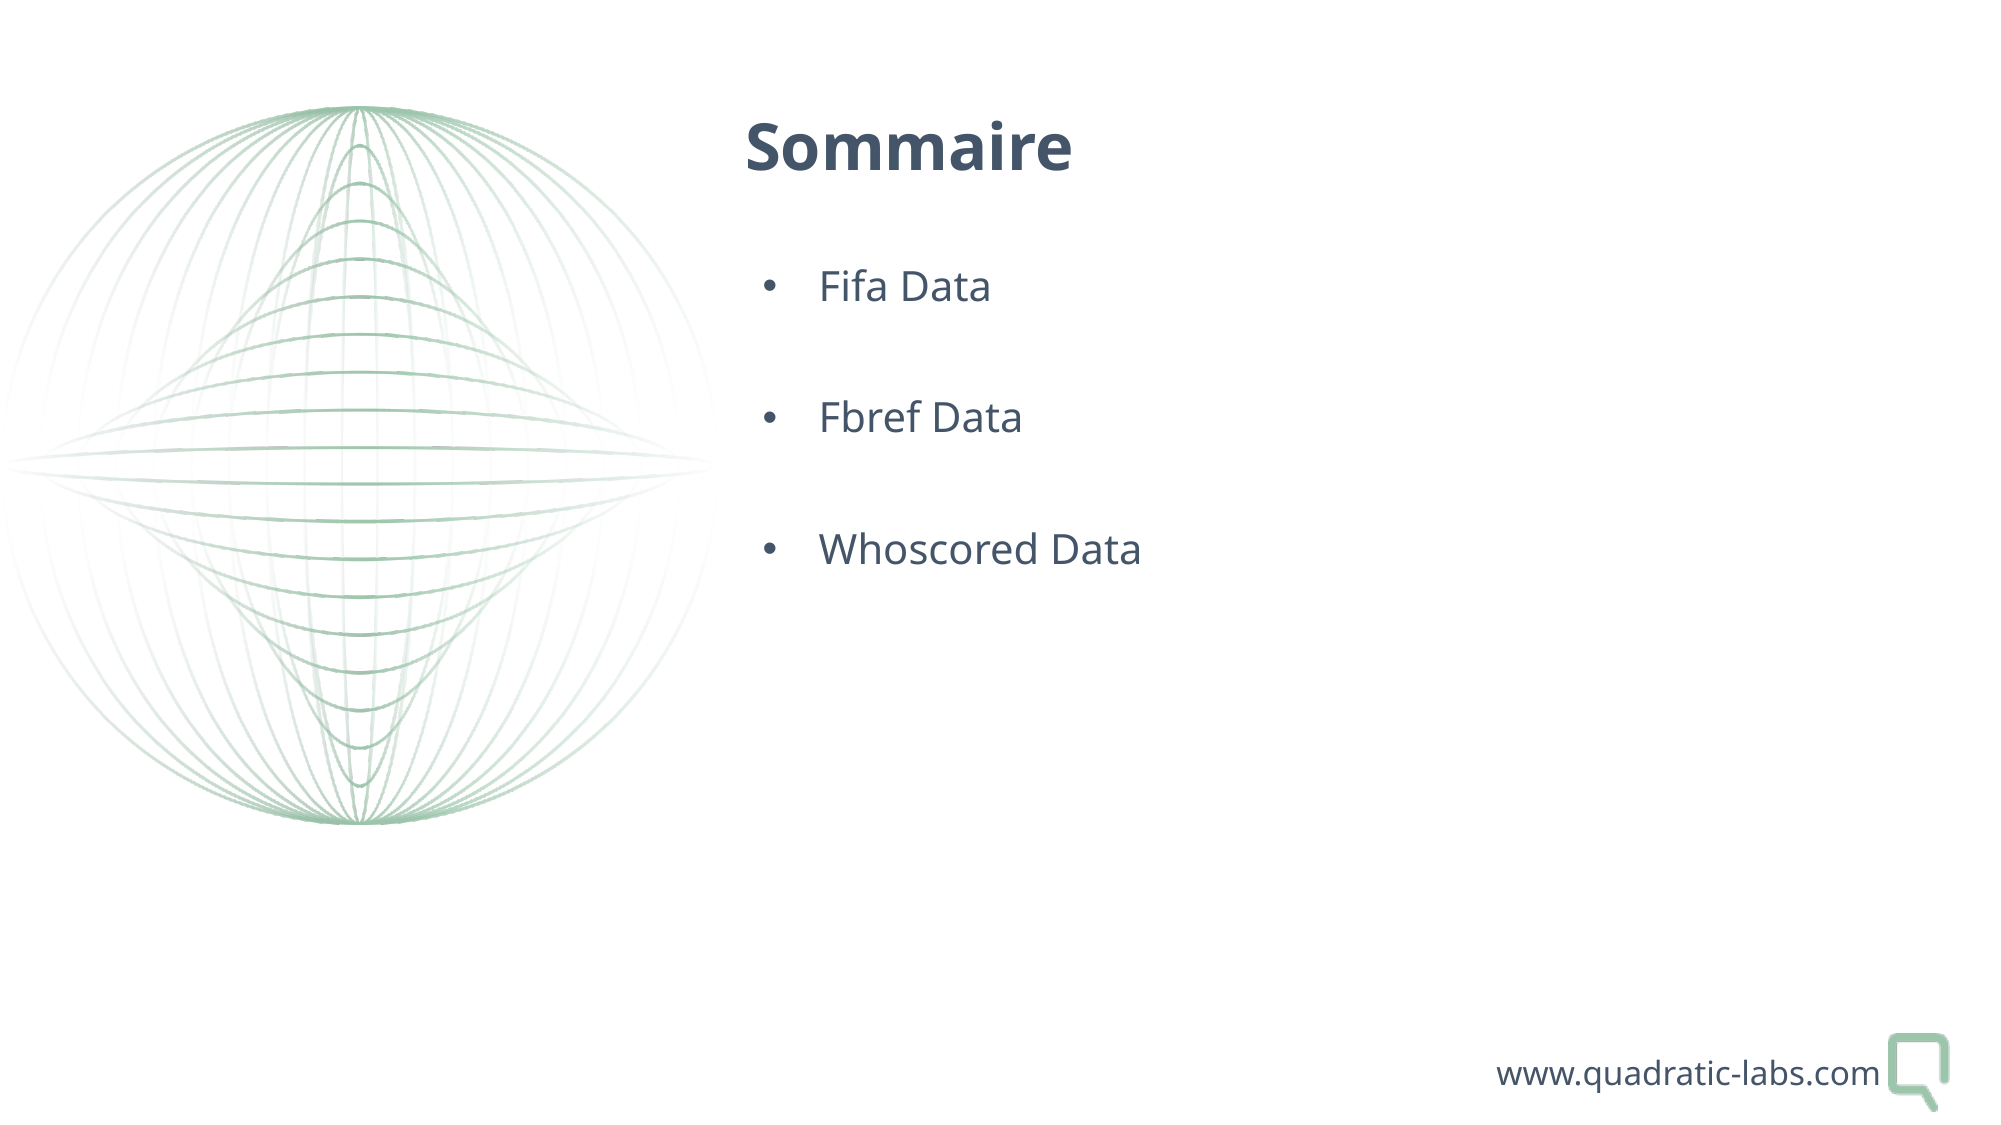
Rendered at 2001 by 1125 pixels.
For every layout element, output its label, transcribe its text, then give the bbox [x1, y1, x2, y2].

subtitle Fifa Data Fbref Data Whoscored Data [747, 257, 1980, 909]
title Sommaire [730, 106, 1962, 193]
